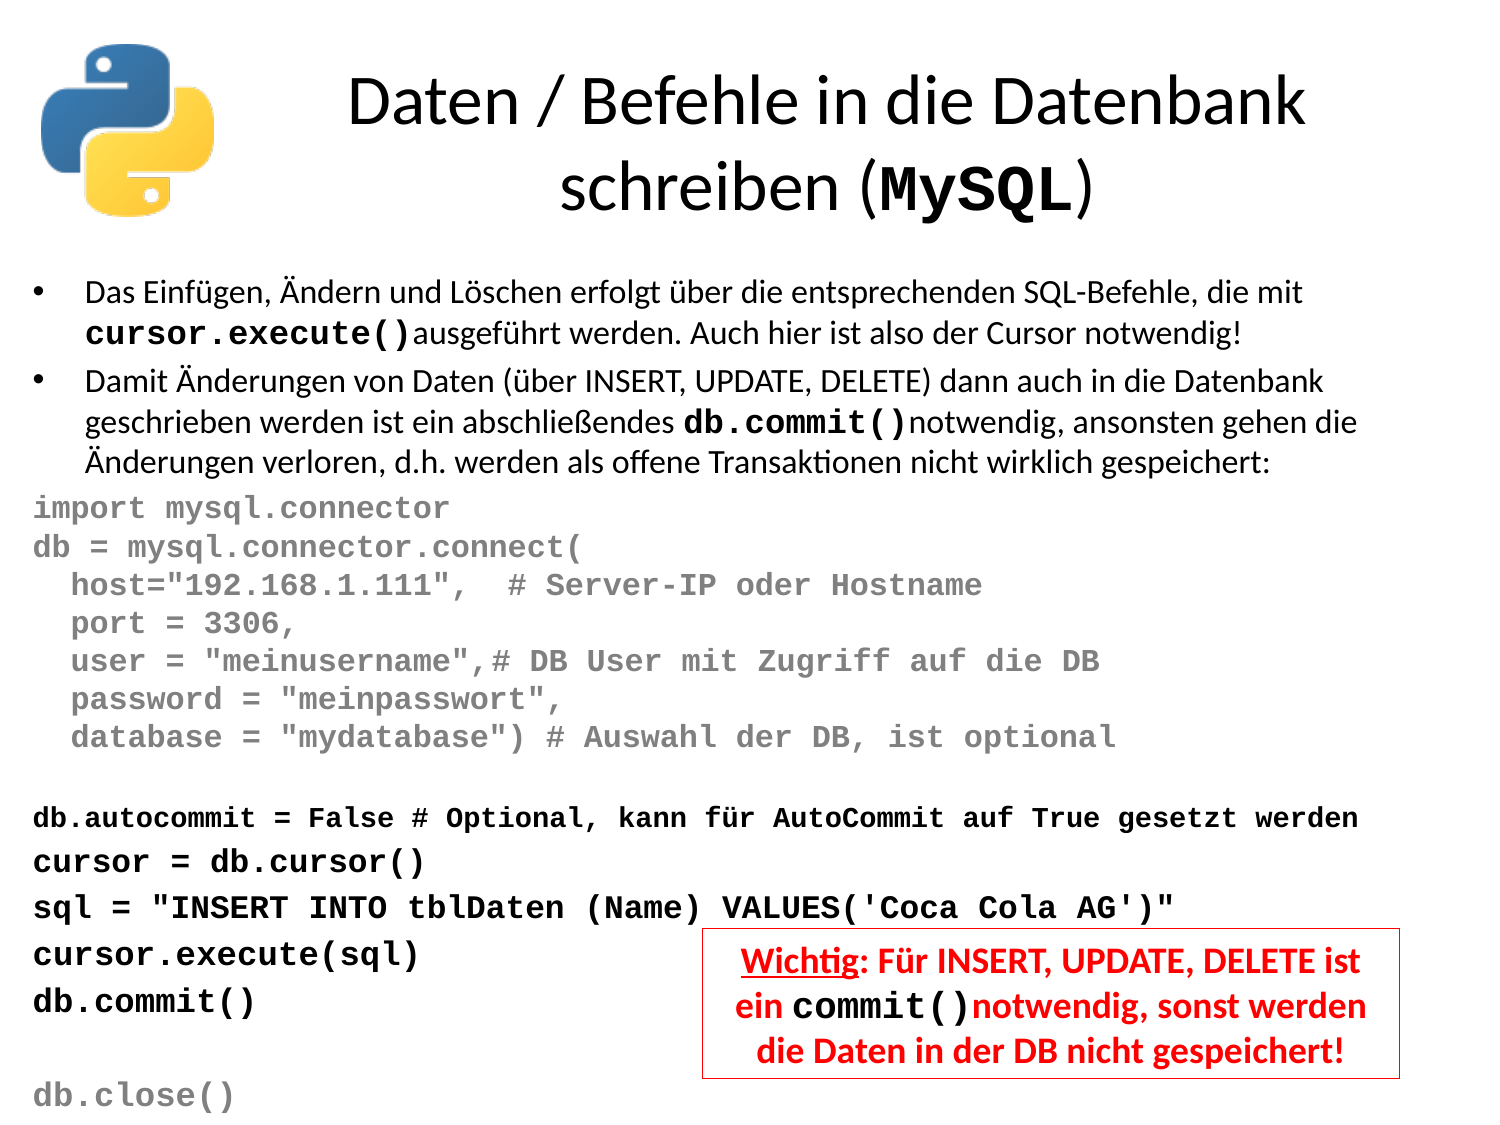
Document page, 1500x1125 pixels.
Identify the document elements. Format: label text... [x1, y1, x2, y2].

title Daten / Befehle in die Datenbank schreiben (MySQL) [230, 45, 1425, 233]
list Das Einfügen, Ändern und Löschen erfolgt über die entsprechenden SQL-Befehle, die mit cursor.execute()ausgeführt werden. Auch hier ist also der Cursor notwendig! Damit Änderungen von Daten (über INSERT, UPDATE, DELETE) dann auch in die Datenbank geschrieben werden ist ein abschließendes db.commit()notwendig, ansonsten gehen die Änderungen verloren, d.h. werden als offene Transaktionen nicht wirklich gespeichert: import mysql.connector db = mysql.connector.connect( host="192.168.1.111", # Server-IP oder Hostname port = 3306, user = "meinusername", # DB User mit Zugriff auf die DB password = "meinpasswort", database = "mydatabase") # Auswahl der DB, ist optional db.autocommit = False # Optional, kann für AutoCommit auf True gesetzt werden cursor = db.cursor() sql = "INSERT INTO tblDaten (Name) VALUES('Coca Cola AG')" cursor.execute(sql) db.commit() db.close() [17, 262, 1495, 1125]
text_box Wichtig: Für INSERT, UPDATE, DELETE ist ein commit()notwendig, sonst werden die Daten in der DB nicht gespeichert! [702, 928, 1400, 1079]
picture [41, 44, 214, 217]
